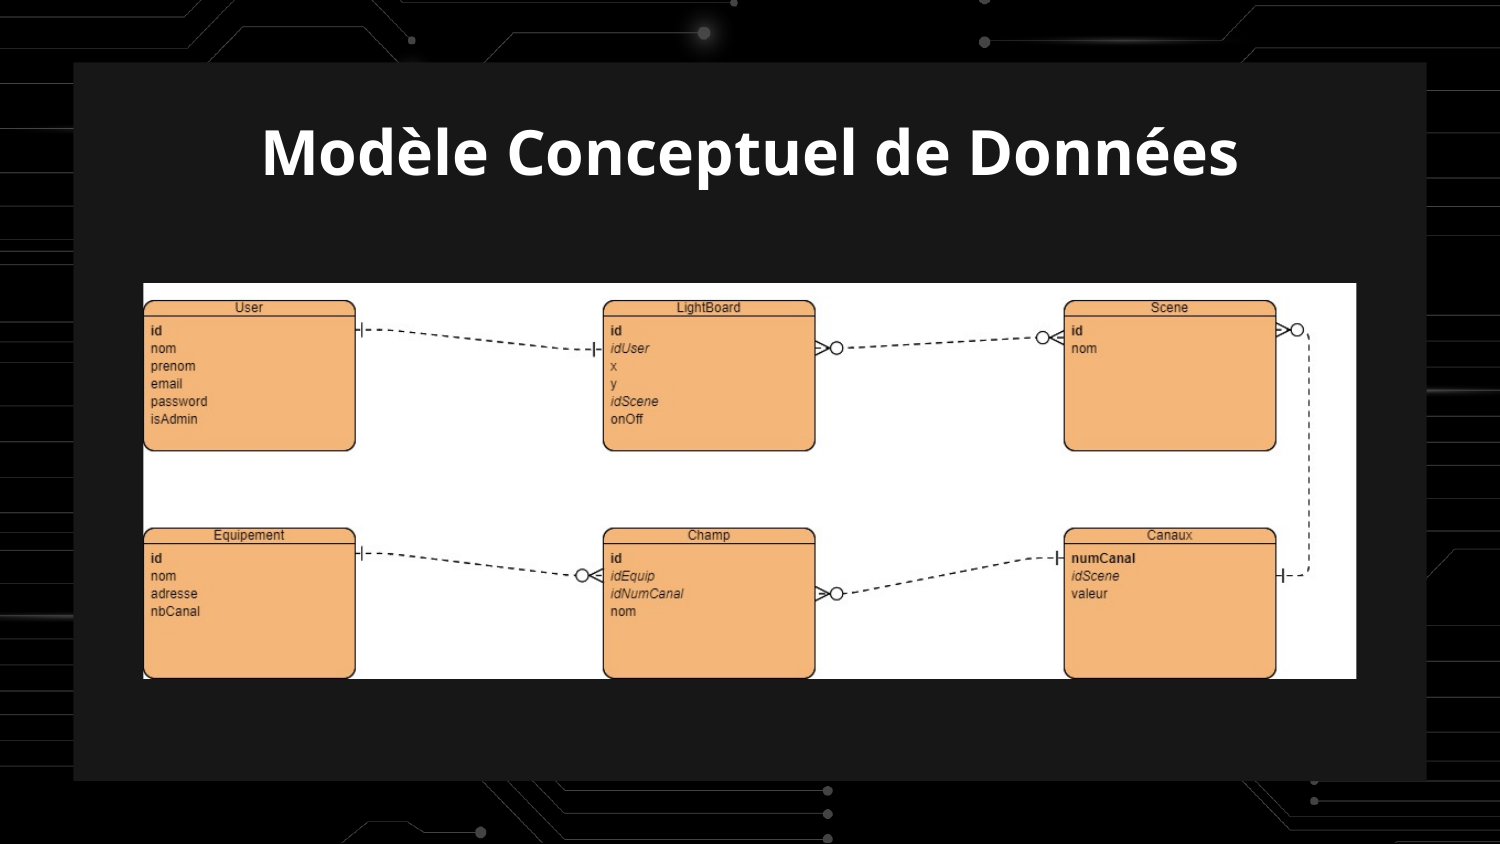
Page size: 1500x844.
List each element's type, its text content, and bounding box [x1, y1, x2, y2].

picture [0, 0, 1500, 843]
title Modèle Conceptuel de Données [118, 98, 1382, 192]
